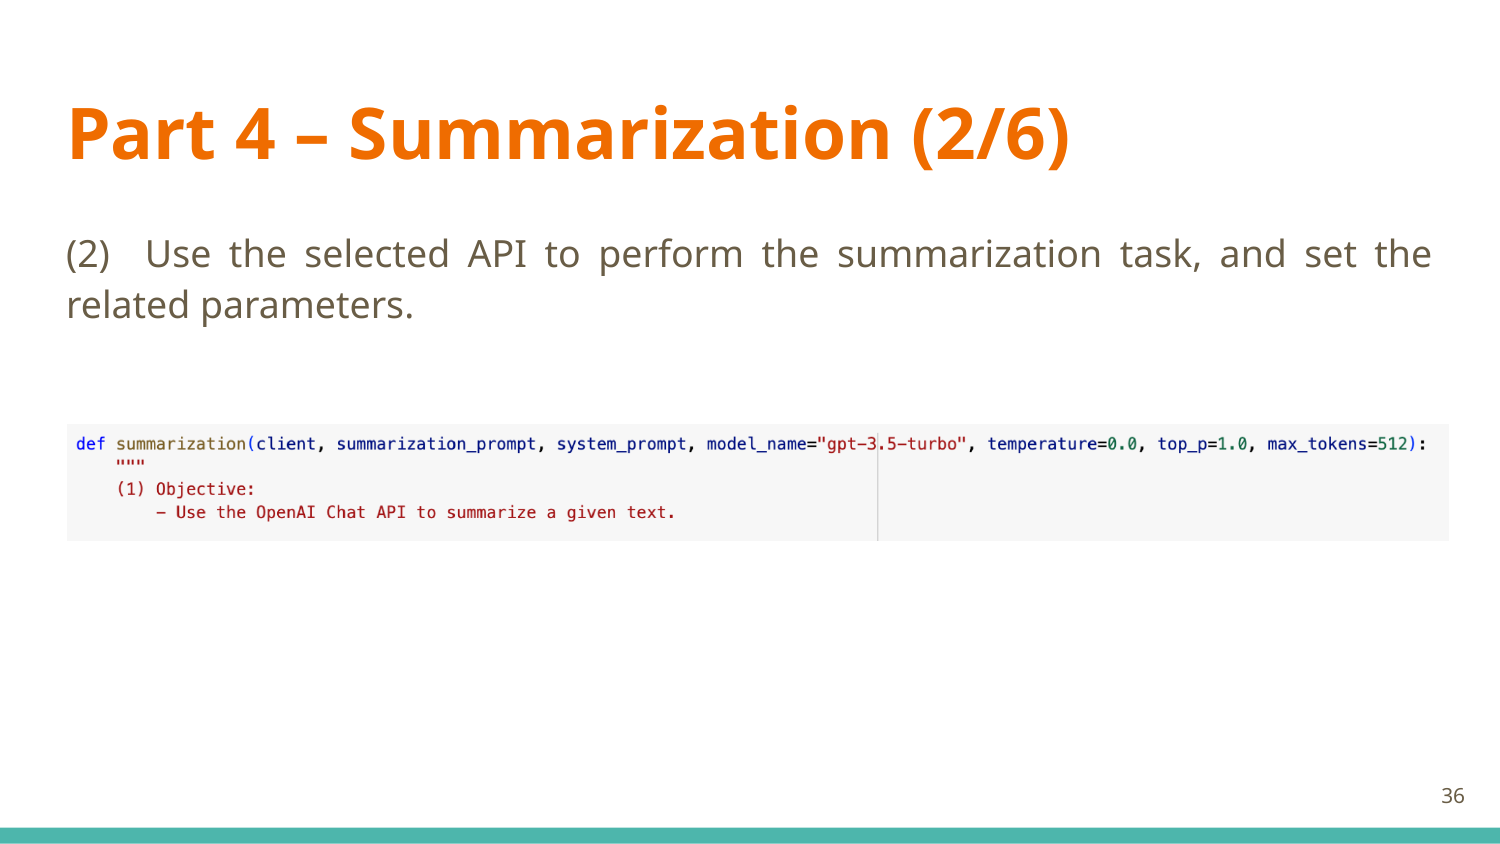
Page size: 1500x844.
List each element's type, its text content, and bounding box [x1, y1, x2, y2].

picture [66, 424, 1450, 542]
list (2) Use the selected API to perform the summarization task, and set the related parameters. [51, 207, 1449, 750]
slide_number ‹#› [1389, 764, 1480, 830]
title Part 4 – Summarization (2/6) [51, 72, 1449, 189]
